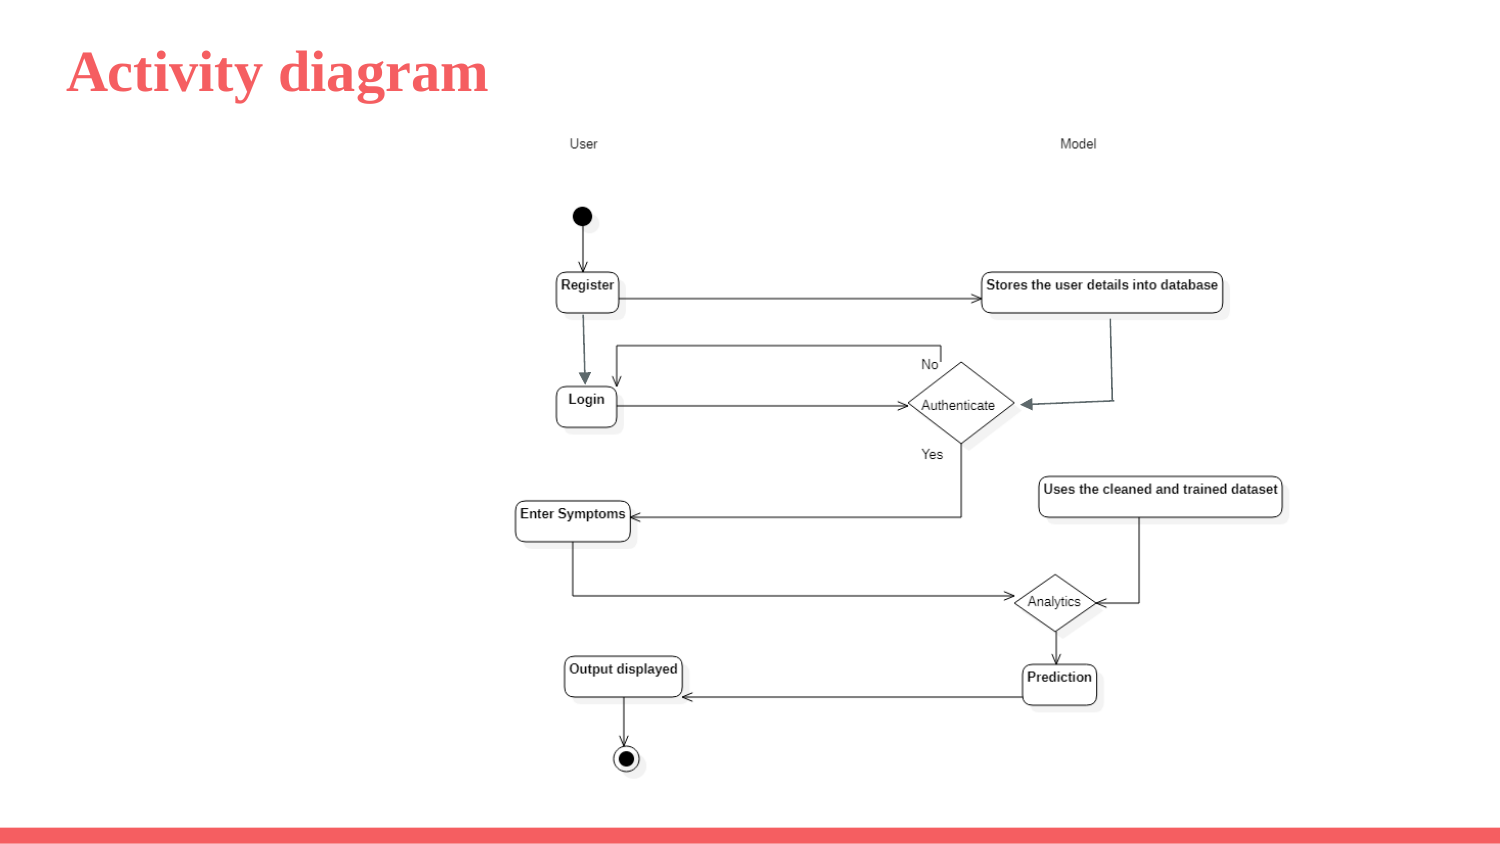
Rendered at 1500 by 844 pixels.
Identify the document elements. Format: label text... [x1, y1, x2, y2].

title Activity diagram [51, 17, 1449, 155]
picture [491, 124, 1412, 790]
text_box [1109, 318, 1113, 400]
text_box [1019, 400, 1115, 405]
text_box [582, 314, 586, 385]
